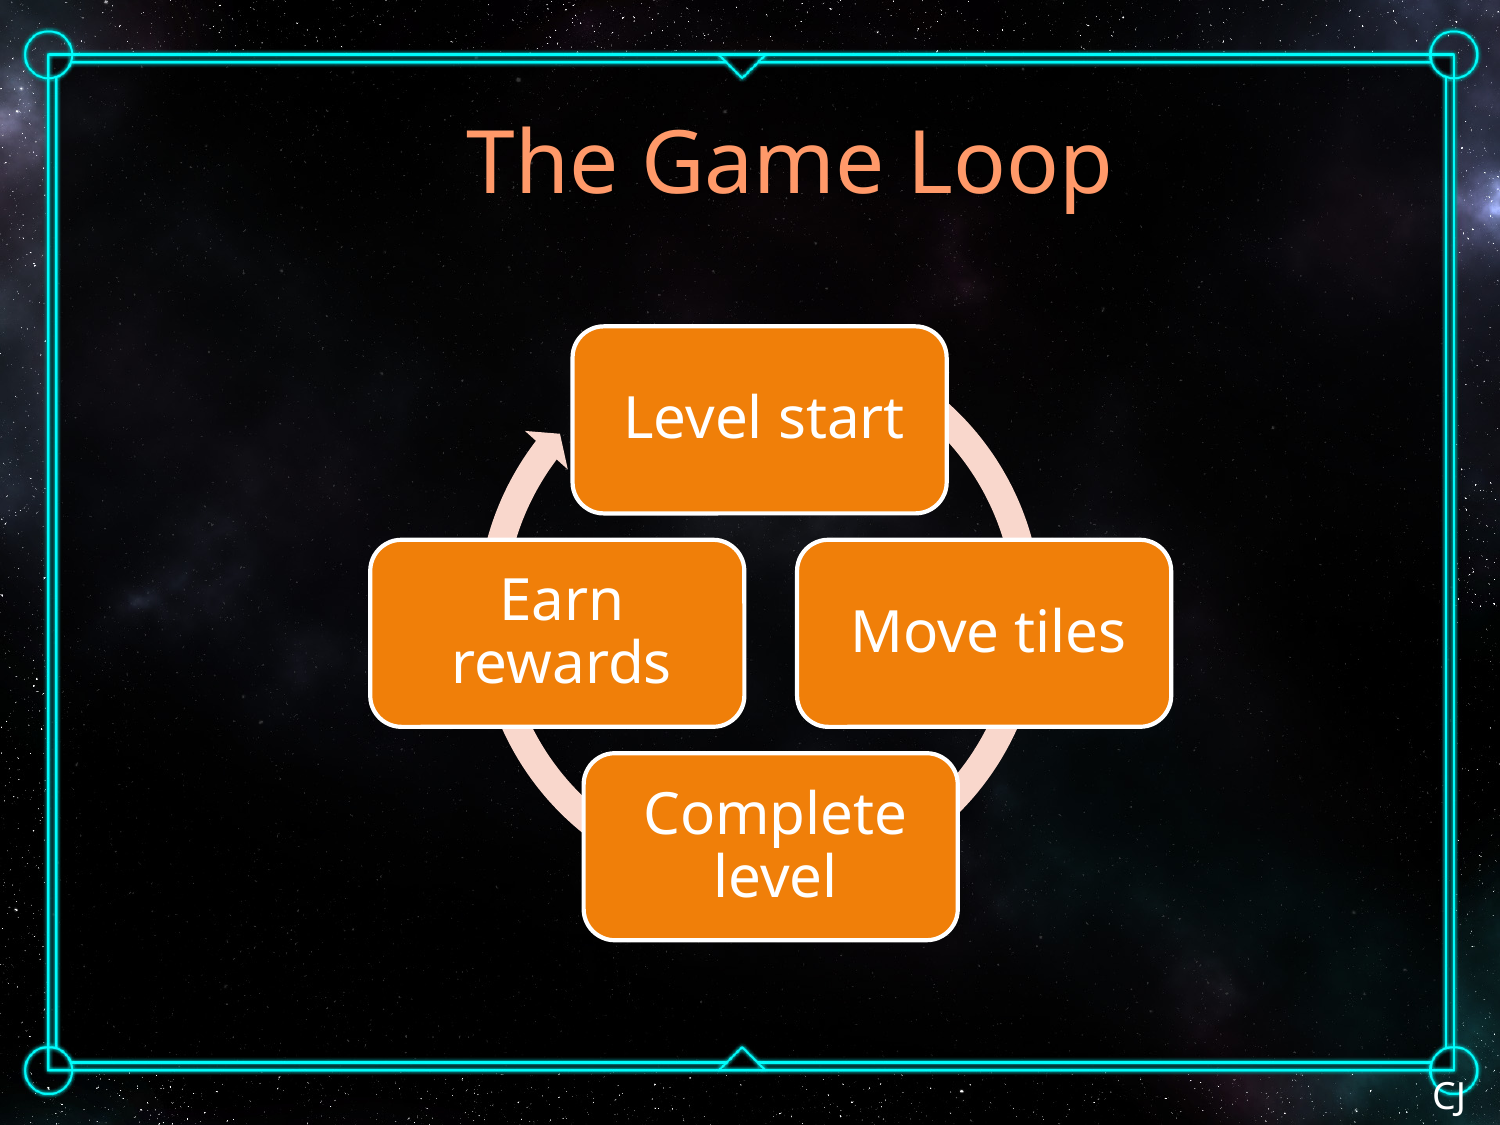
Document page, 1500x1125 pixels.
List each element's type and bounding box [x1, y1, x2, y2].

picture [0, 0, 1500, 1125]
list [324, 326, 1218, 941]
